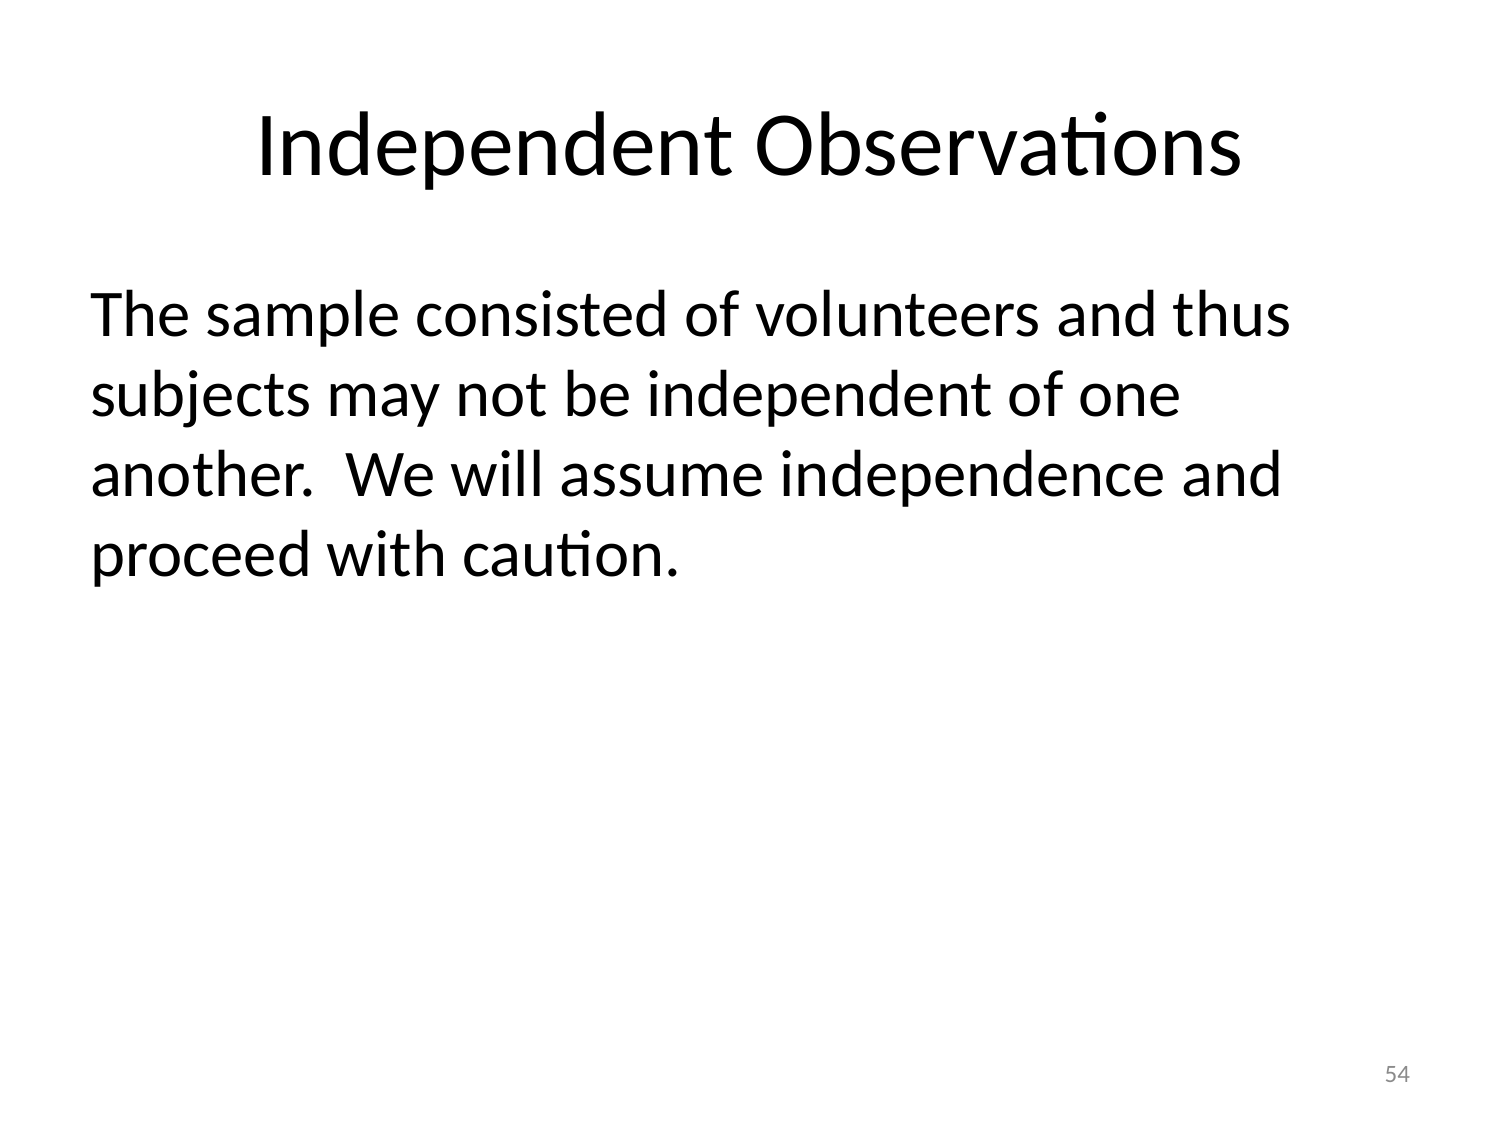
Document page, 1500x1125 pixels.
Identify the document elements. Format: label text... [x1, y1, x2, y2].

slide_number 54 [1074, 1042, 1425, 1103]
title Independent Observations [75, 45, 1425, 233]
list The sample consisted of volunteers and thus subjects may not be independent of one another. We will assume independence and proceed with caution. [75, 262, 1425, 1005]
